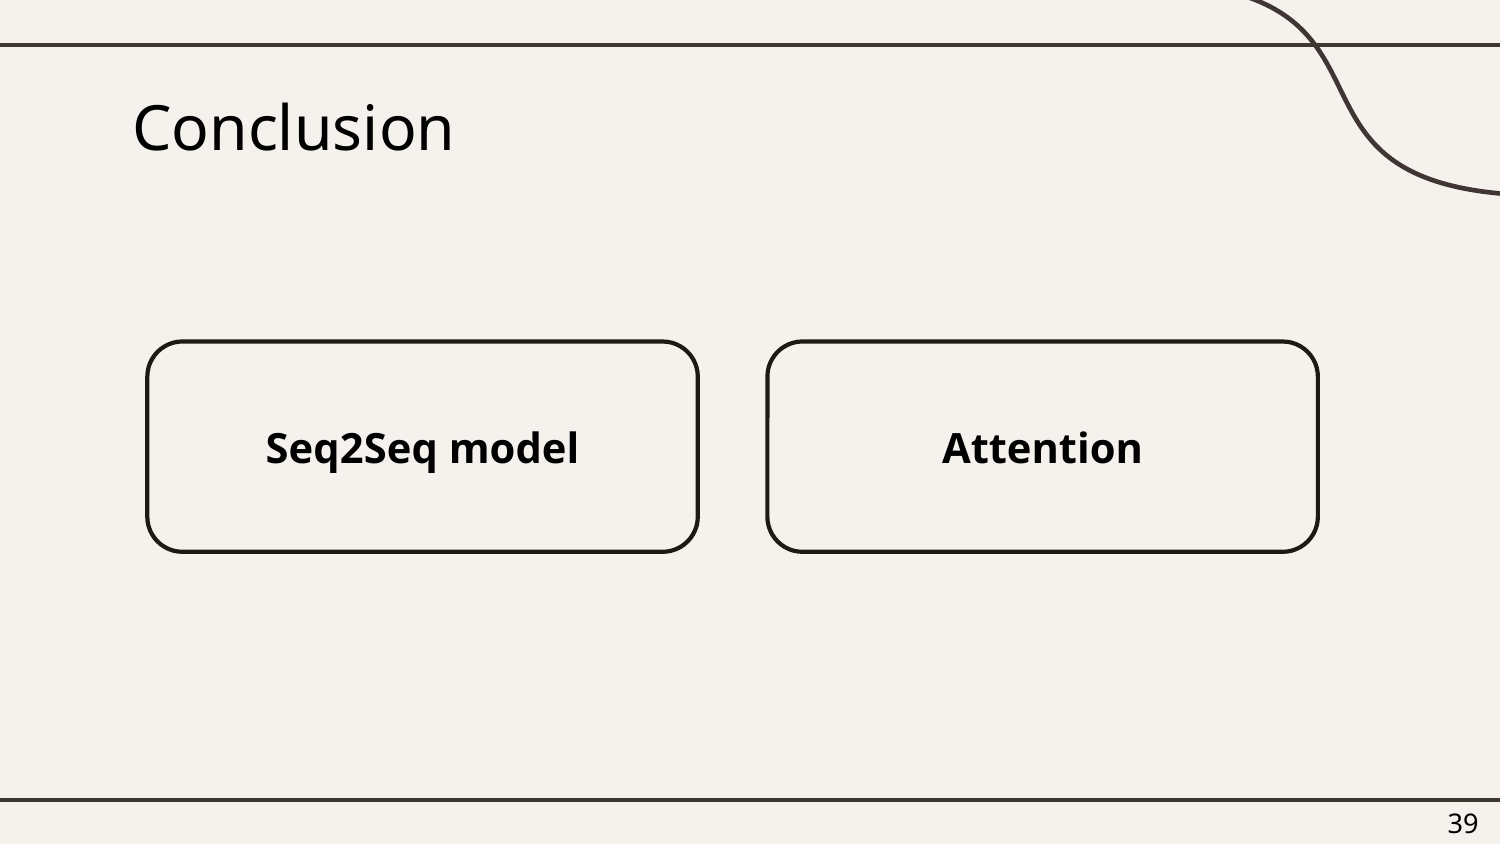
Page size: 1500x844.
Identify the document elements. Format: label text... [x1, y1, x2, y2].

title Conclusion [116, 72, 890, 167]
text_box Attention [765, 339, 1320, 554]
slide_number 39 [1403, 791, 1494, 844]
text_box Seq2Seq model [145, 339, 700, 554]
